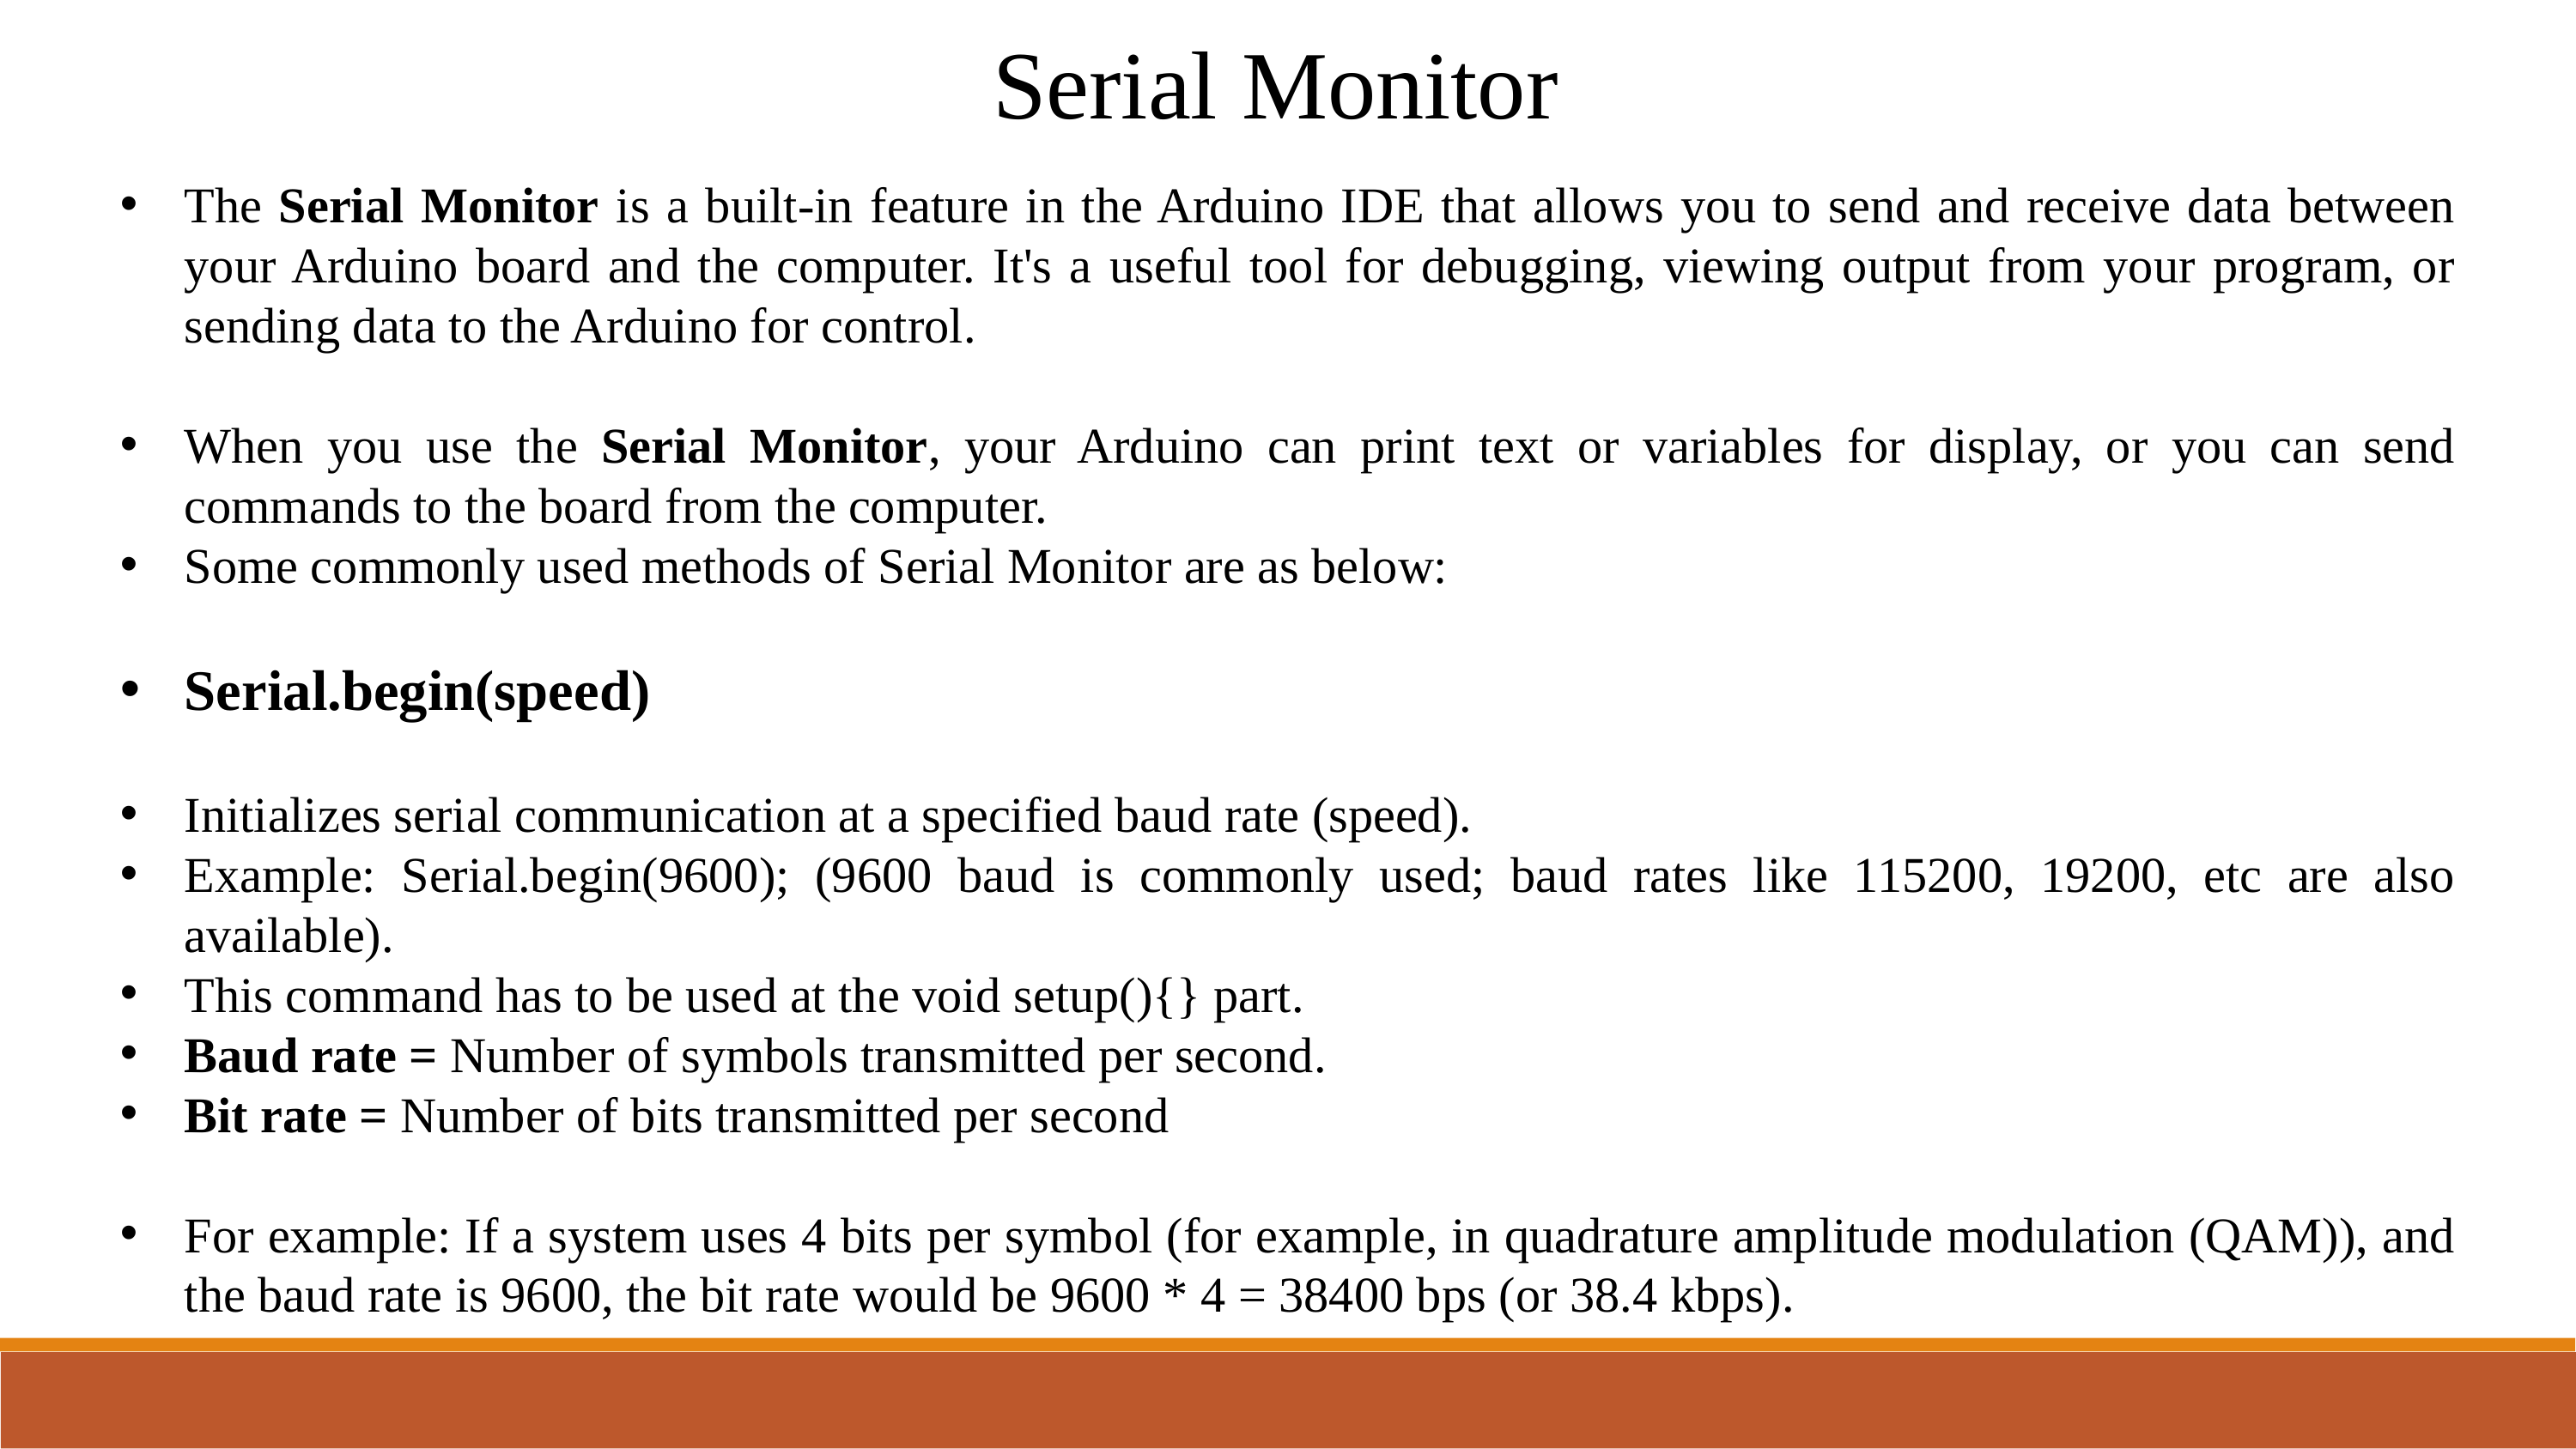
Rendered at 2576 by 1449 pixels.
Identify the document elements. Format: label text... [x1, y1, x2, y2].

text_box The Serial Monitor is a built-in feature in the Arduino IDE that allows you to send and receive data between your Arduino board and the computer. It's a useful tool for debugging, viewing output from your program, or sending data to the Arduino for control. When you use the Serial Monitor, your Arduino can print text or variables for display, or you can send commands to the board from the computer. Some commonly used methods of Serial Monitor are as below: Serial.begin(speed) Initializes serial communication at a specified baud rate (speed). Example: Serial.begin(9600); (9600 baud is commonly used; baud rates like 115200, 19200, etc are also available). This command has to be used at the void setup(){} part. Baud rate = Number of symbols transmitted per second. Bit rate = Number of bits transmitted per second For example: If a system uses 4 bits per symbol (for example, in quadrature amplitude modulation (QAM)), and the baud rate is 9600, the bit rate would be 9600 * 4 = 38400 bps (or 38.4 kbps). [107, 166, 2469, 1449]
text_box Serial Monitor [979, 15, 1596, 145]
